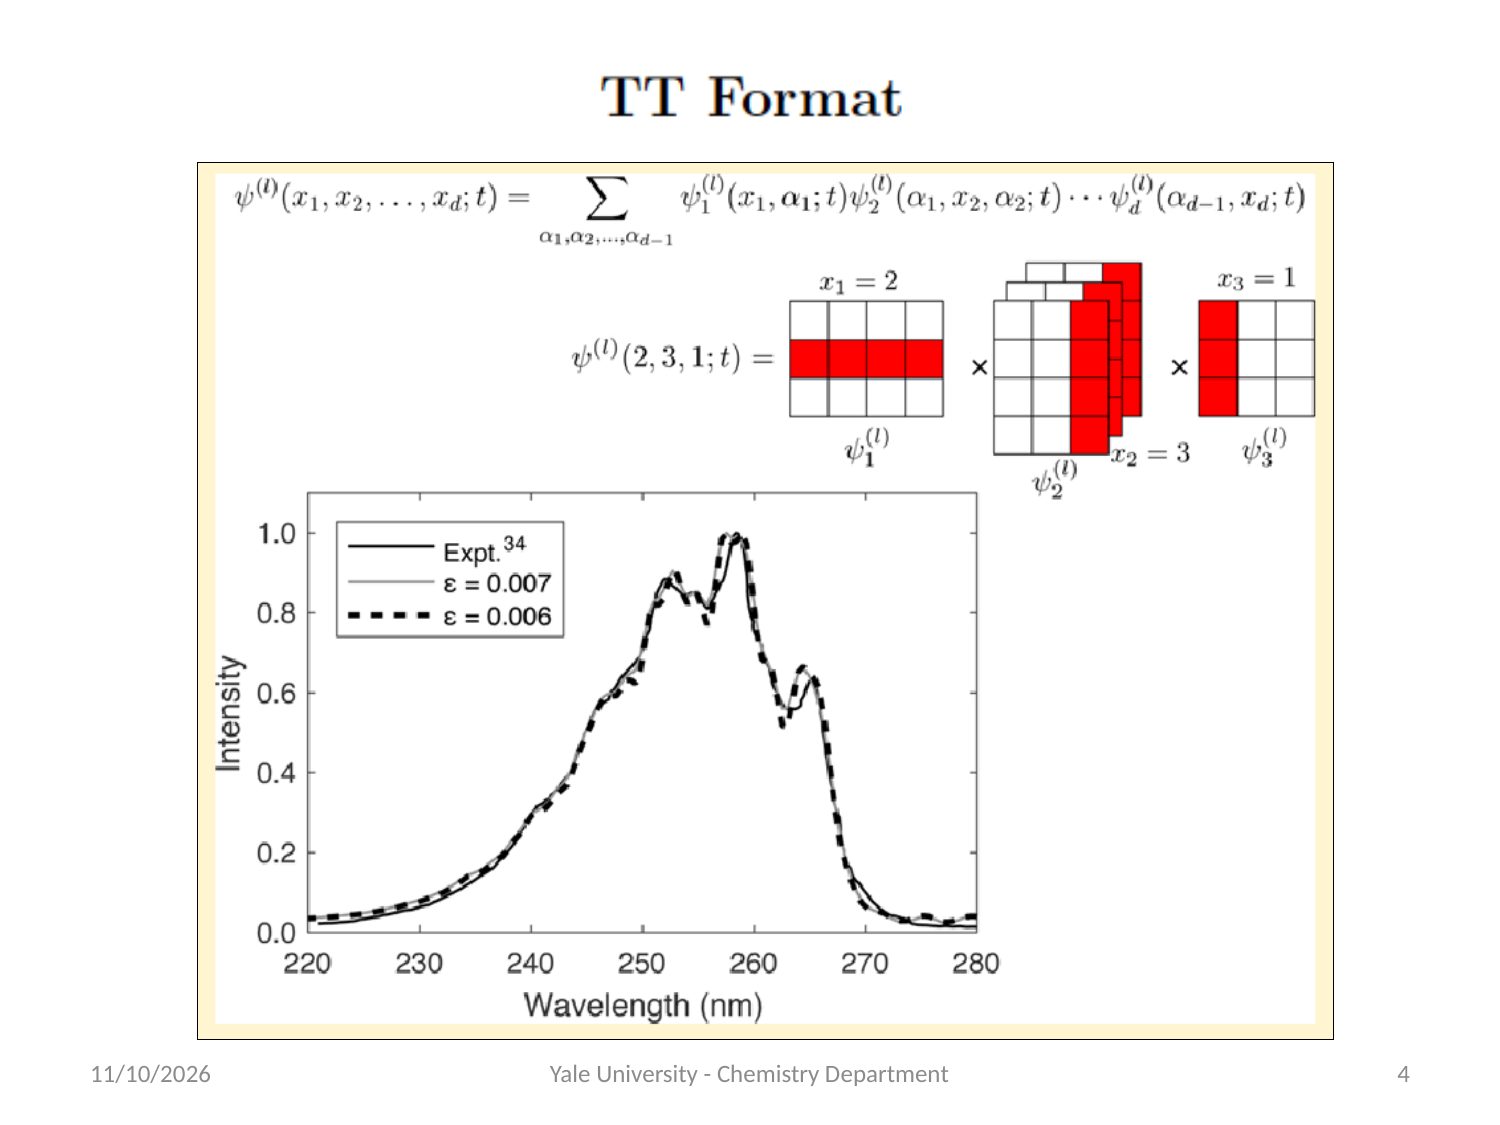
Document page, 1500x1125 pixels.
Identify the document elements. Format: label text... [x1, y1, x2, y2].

footer Yale University - Chemistry Department [512, 1048, 988, 1103]
picture [578, 58, 928, 151]
picture [197, 162, 1334, 1041]
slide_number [75, 1042, 425, 1103]
slide_number 4 [1074, 1042, 1425, 1103]
